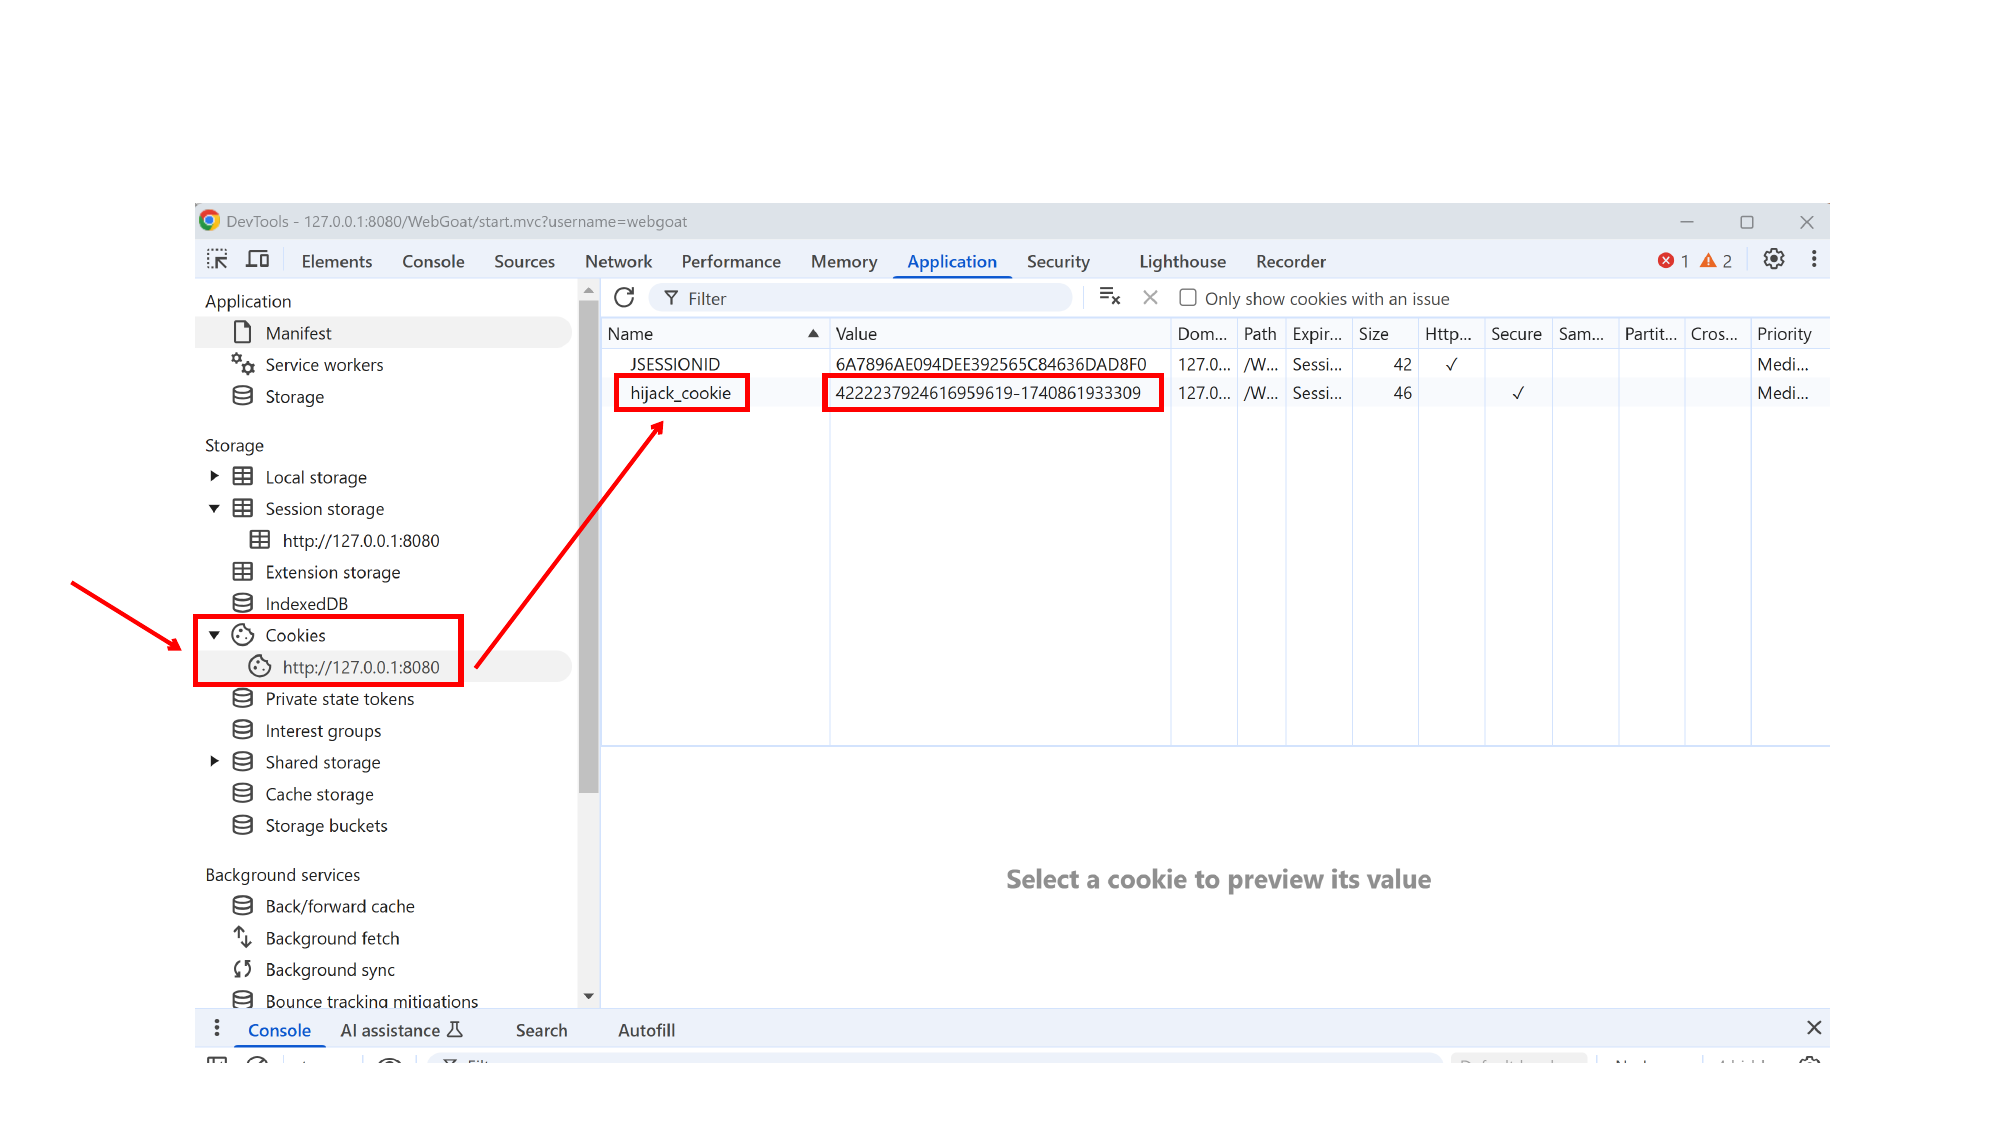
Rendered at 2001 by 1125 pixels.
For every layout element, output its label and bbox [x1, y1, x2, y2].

text_box [71, 582, 182, 651]
text_box [475, 420, 664, 669]
picture [195, 203, 1830, 1063]
